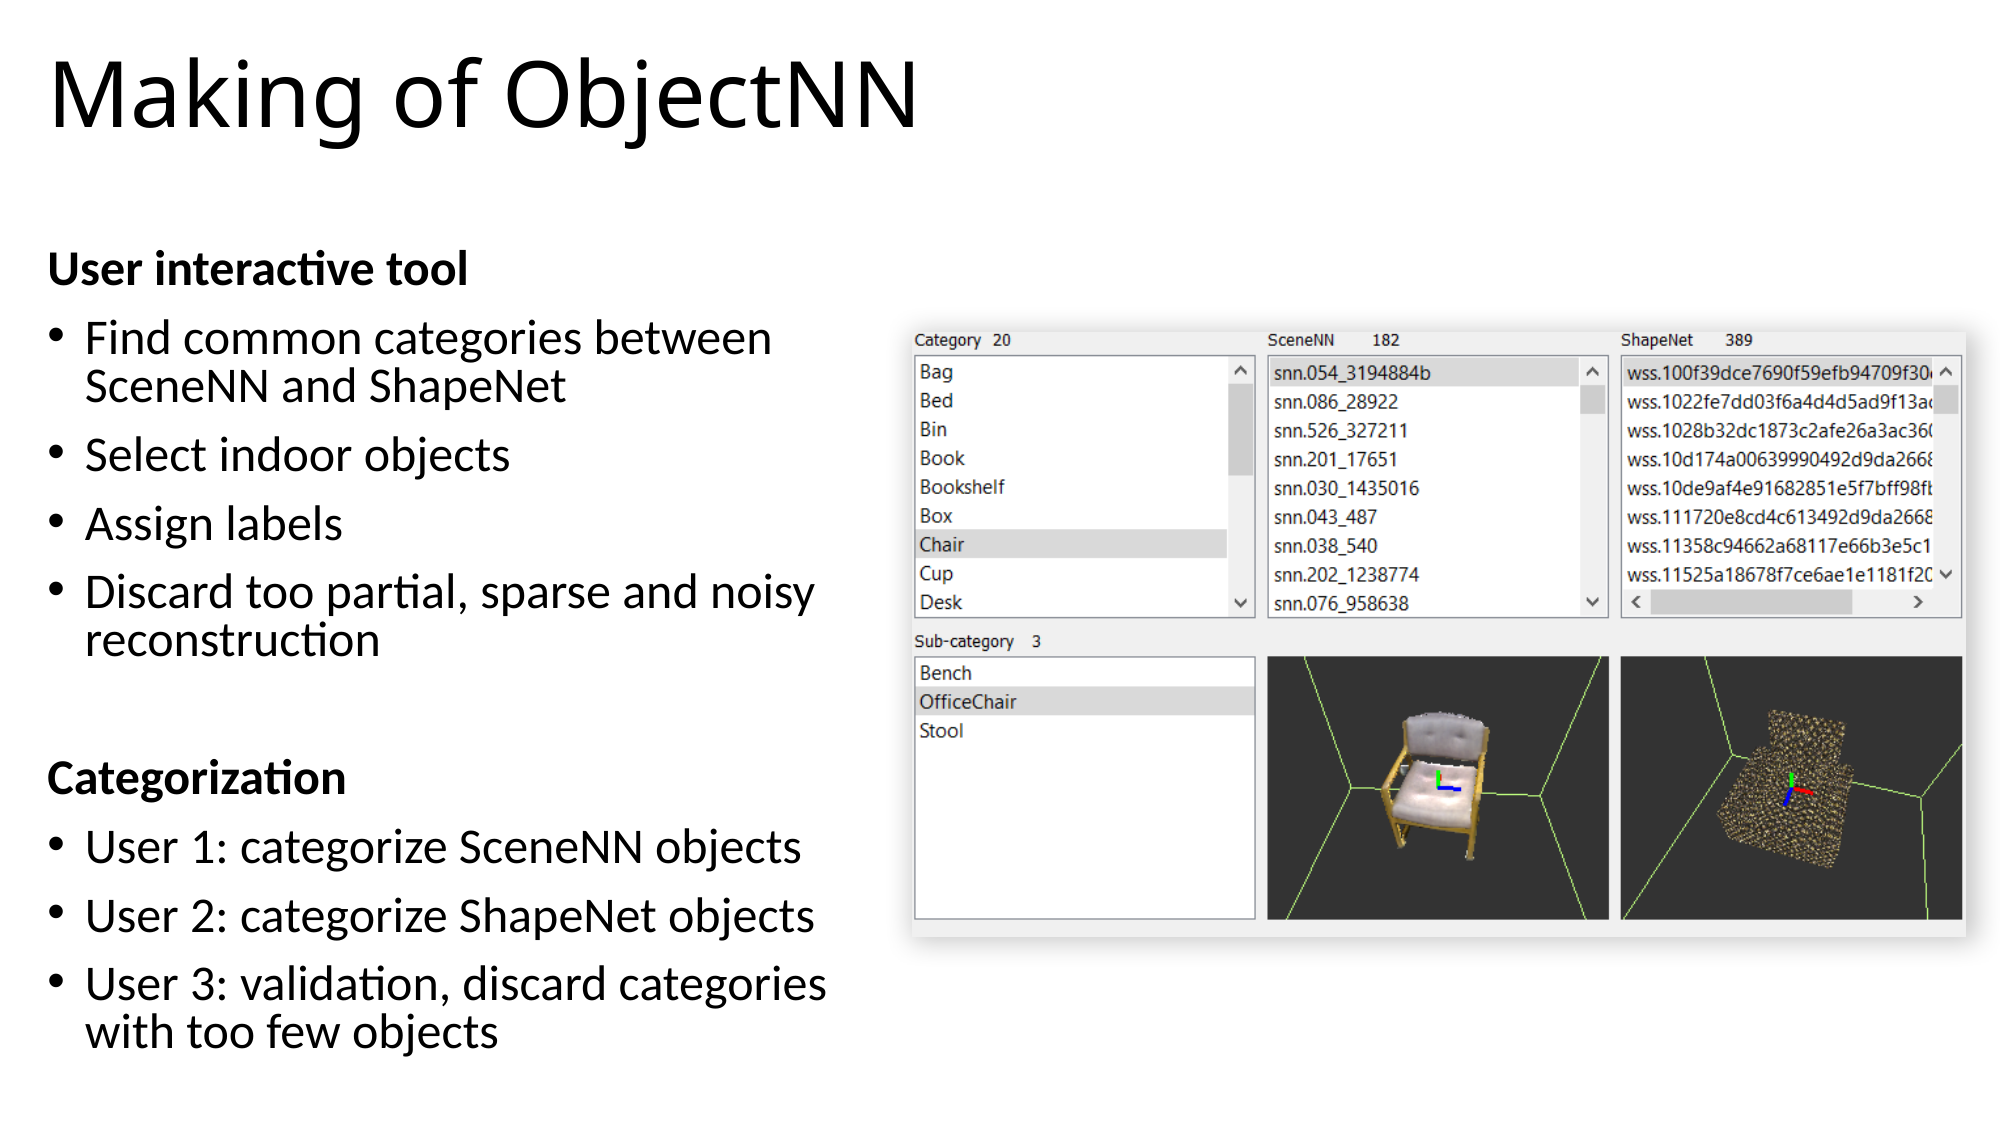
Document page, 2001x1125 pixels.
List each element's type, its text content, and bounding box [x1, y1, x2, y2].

picture [912, 332, 1966, 937]
title Making of ObjectNN [32, 0, 1758, 207]
list User interactive tool Find common categories between SceneNN and ShapeNet Select indoor objects Assign labels Discard too partial, sparse and noisy reconstruction Categorization User 1: categorize SceneNN objects User 2: categorize ShapeNet objects User 3: validation, discard categories with too few objects [32, 239, 858, 1125]
